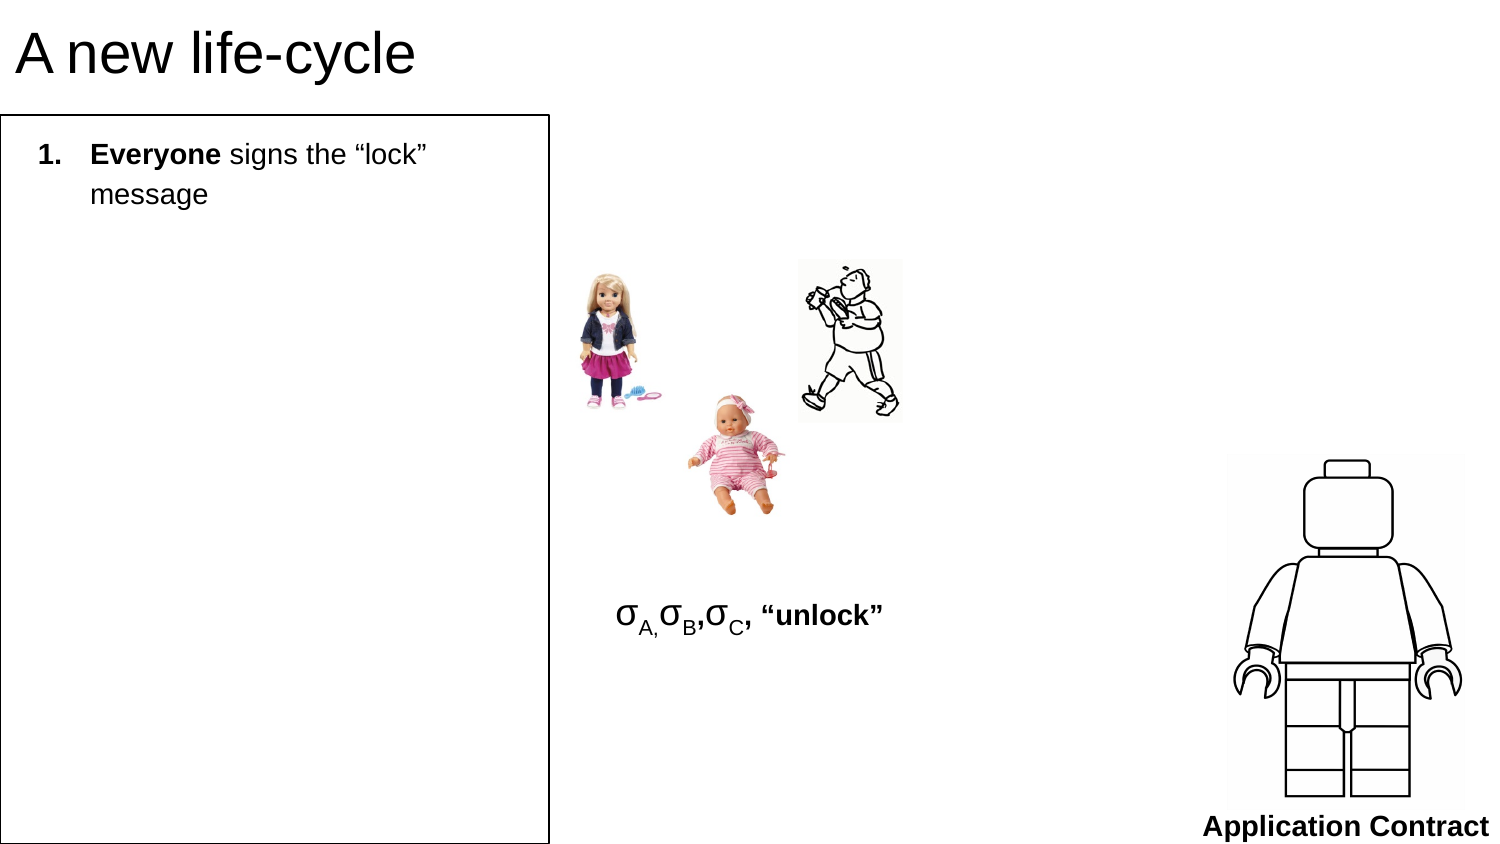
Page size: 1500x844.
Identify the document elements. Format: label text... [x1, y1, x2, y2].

text_box Application Contract [1100, 815, 1500, 844]
text_box σA,σB,σC, “unlock” [600, 577, 910, 643]
picture [1226, 454, 1466, 810]
text_box Everyone signs the “lock” message [0, 115, 550, 844]
title A new life-cycle [0, 0, 724, 94]
picture [549, 259, 903, 517]
